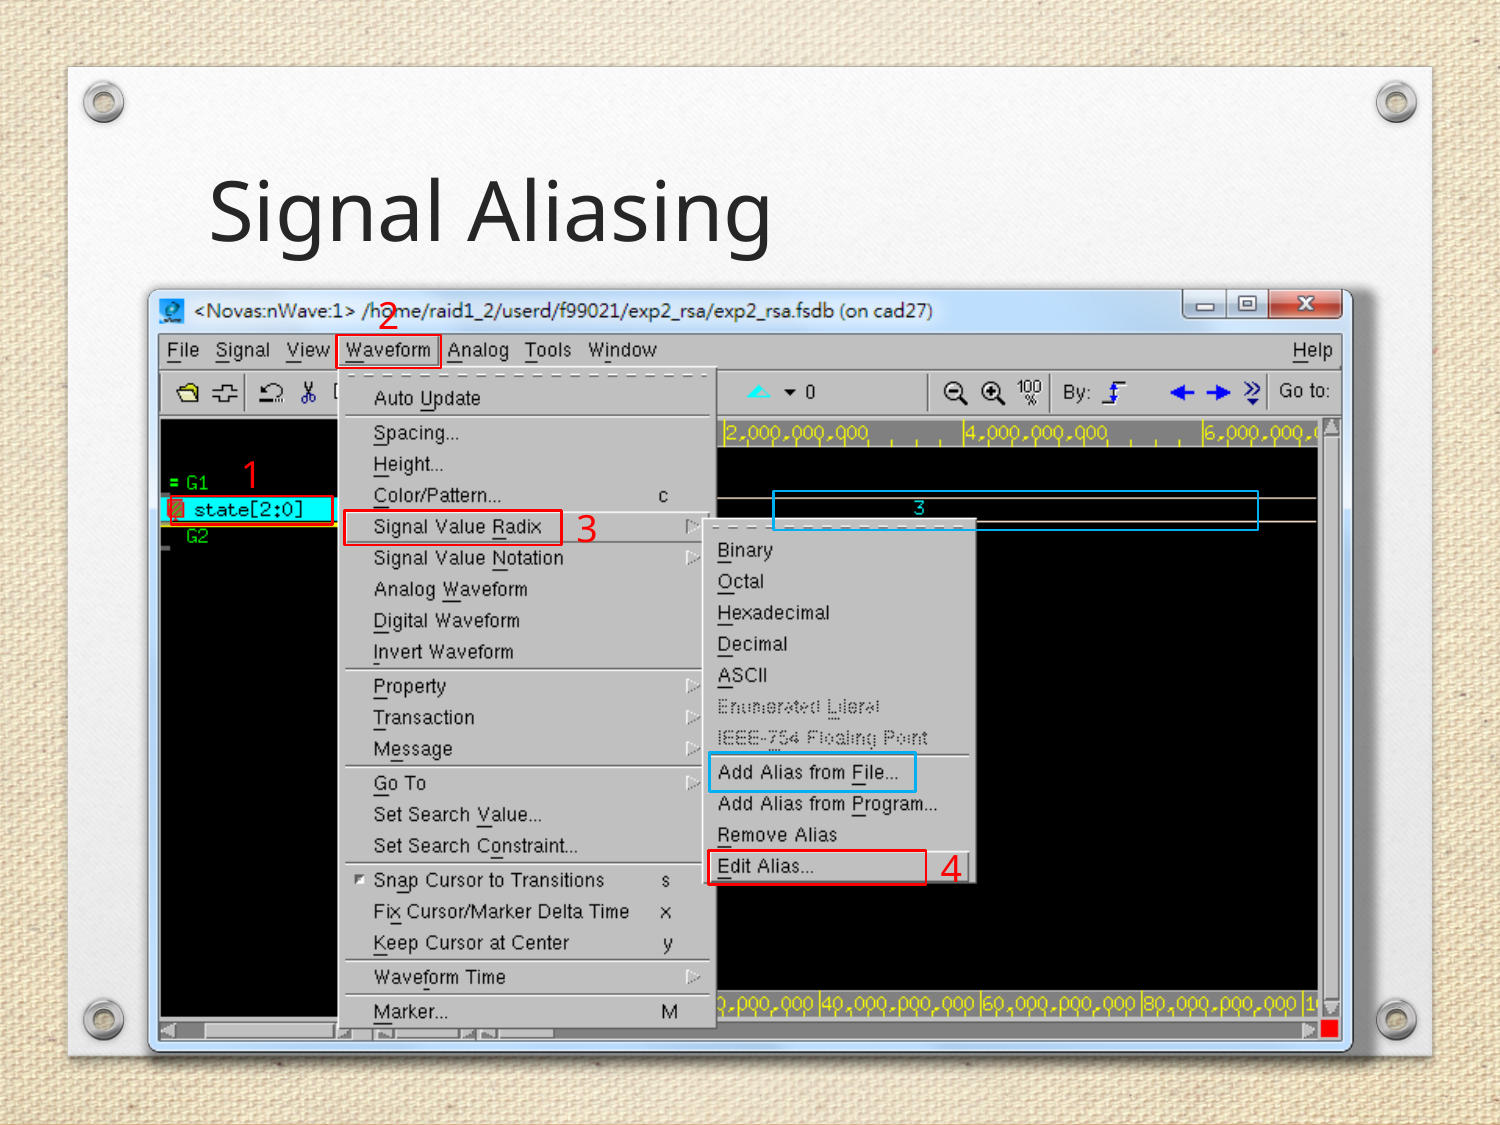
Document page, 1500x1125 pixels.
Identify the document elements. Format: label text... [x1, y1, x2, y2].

title Signal Aliasing [193, 150, 1309, 288]
picture [0, 0, 1500, 1125]
